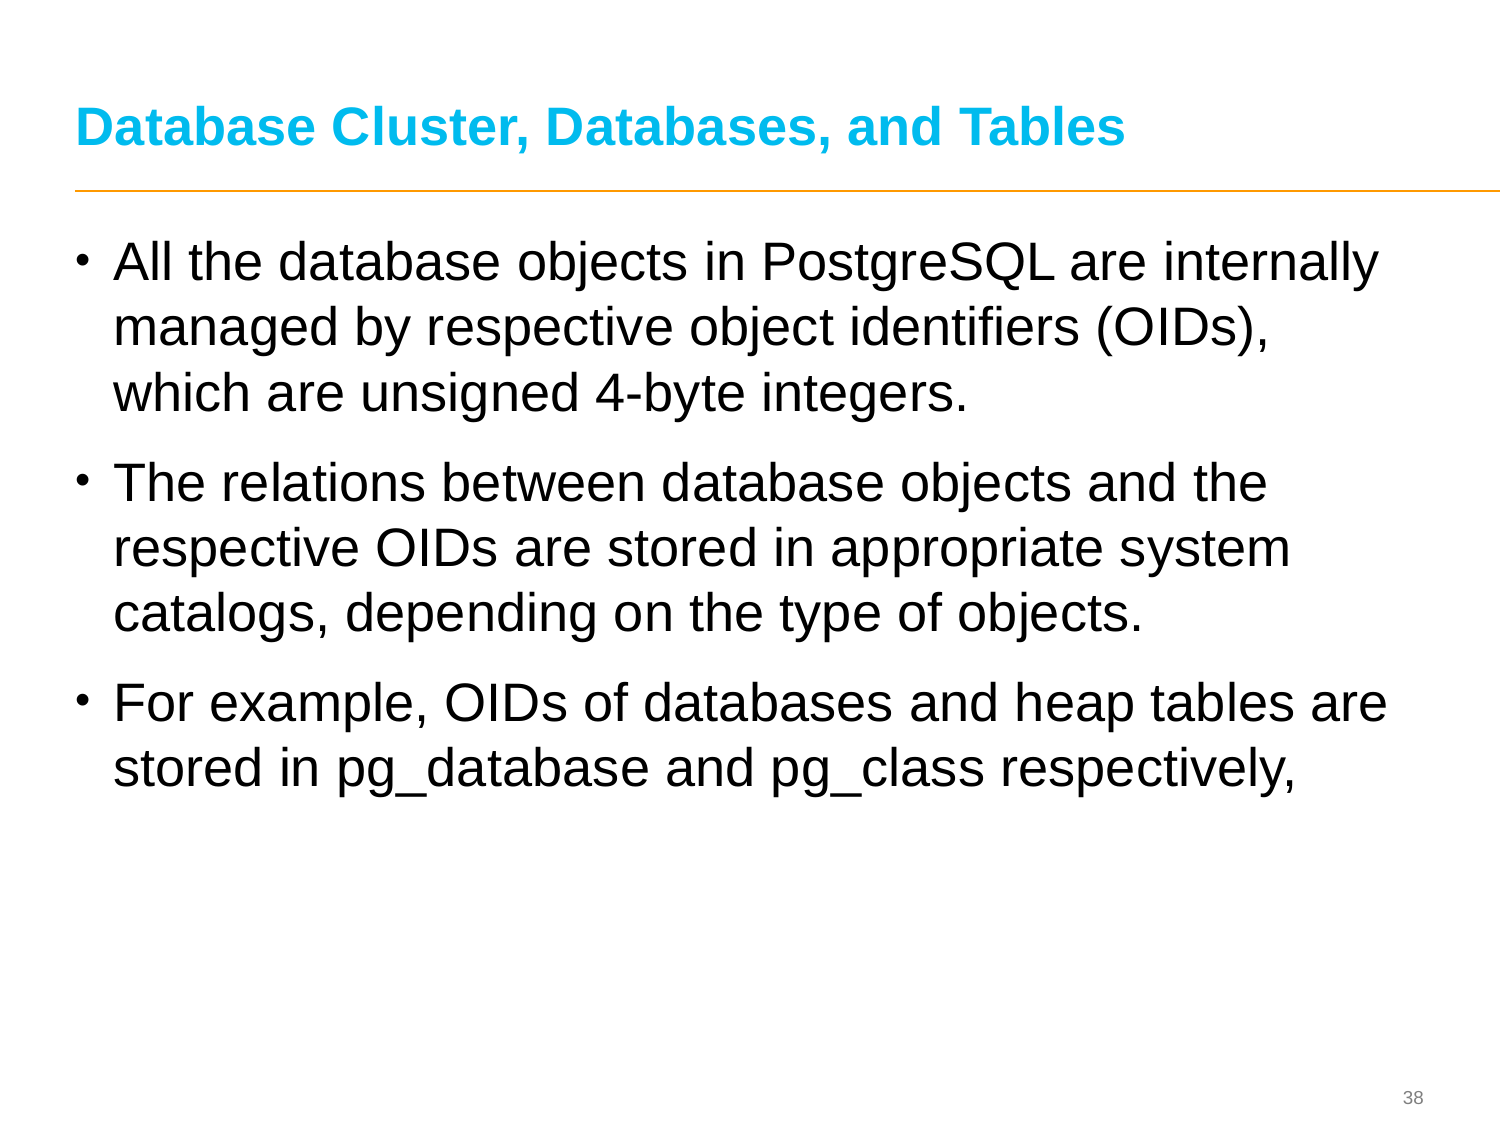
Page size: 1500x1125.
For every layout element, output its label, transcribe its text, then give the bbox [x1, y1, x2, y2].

list All the database objects in PostgreSQL are internally managed by respective object identifiers (OIDs), which are unsigned 4-byte integers. The relations between database objects and the respective OIDs are stored in appropriate system catalogs, depending on the type of objects. For example, OIDs of databases and heap tables are stored in pg_database and pg_class respectively, [75, 226, 1425, 1078]
title Database Cluster, Databases, and Tables [75, 27, 1422, 157]
